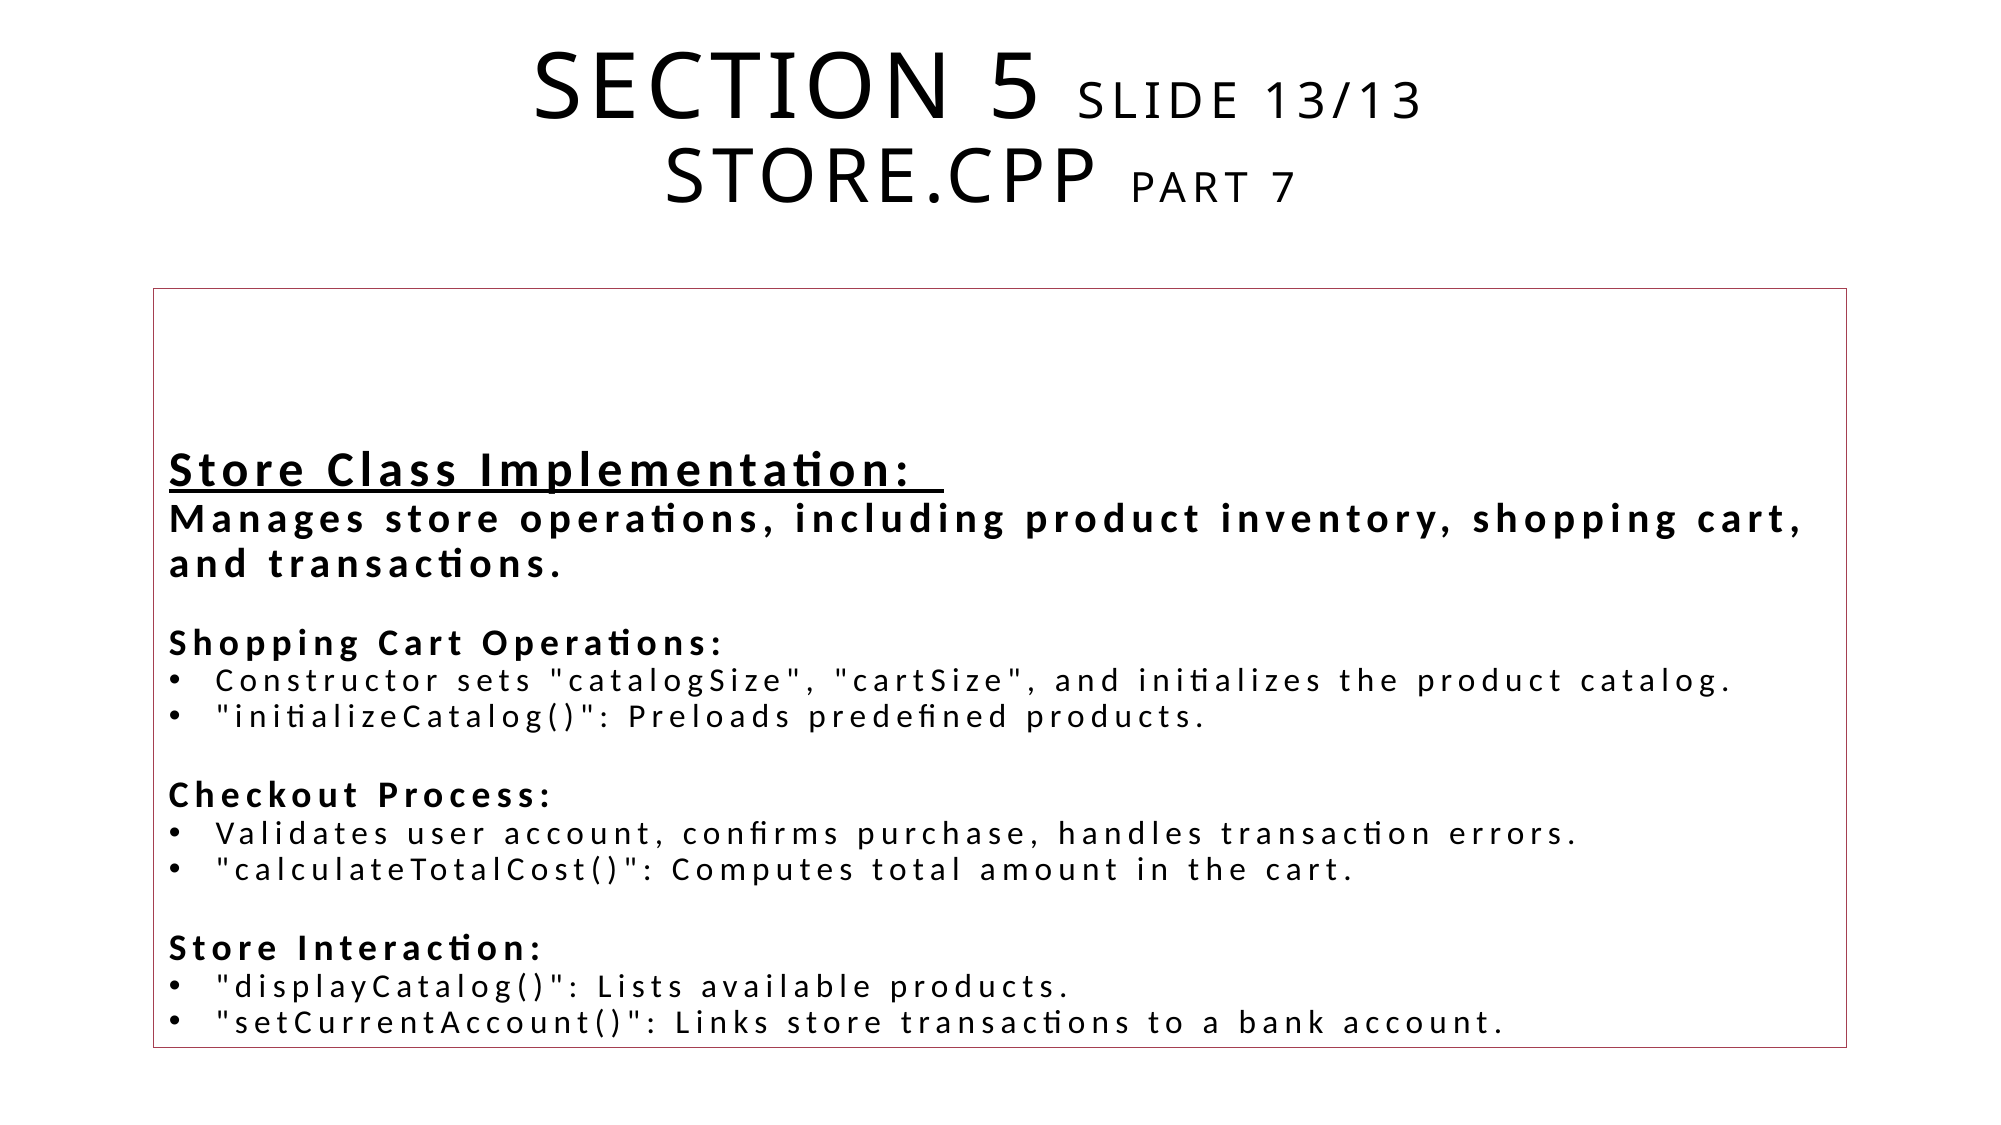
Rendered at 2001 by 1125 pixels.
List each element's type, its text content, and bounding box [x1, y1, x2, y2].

title Section 5 Slide 13/13 Store.cpp part 7 [483, 0, 1477, 215]
text_box Store Class Implementation: Manages store operations, including product inventory, shopping cart, and transactions. Shopping Cart Operations: Constructor sets "catalogSize", "cartSize", and initializes the product catalog. "initializeCatalog()": Preloads predefined products. Checkout Process: Validates user account, confirms purchase, handles transaction errors. "calculateTotalCost()": Computes total amount in the cart. Store Interaction: "displayCatalog()": Lists available products. "setCurrentAccount()": Links store transactions to a bank account. [153, 288, 1847, 1048]
